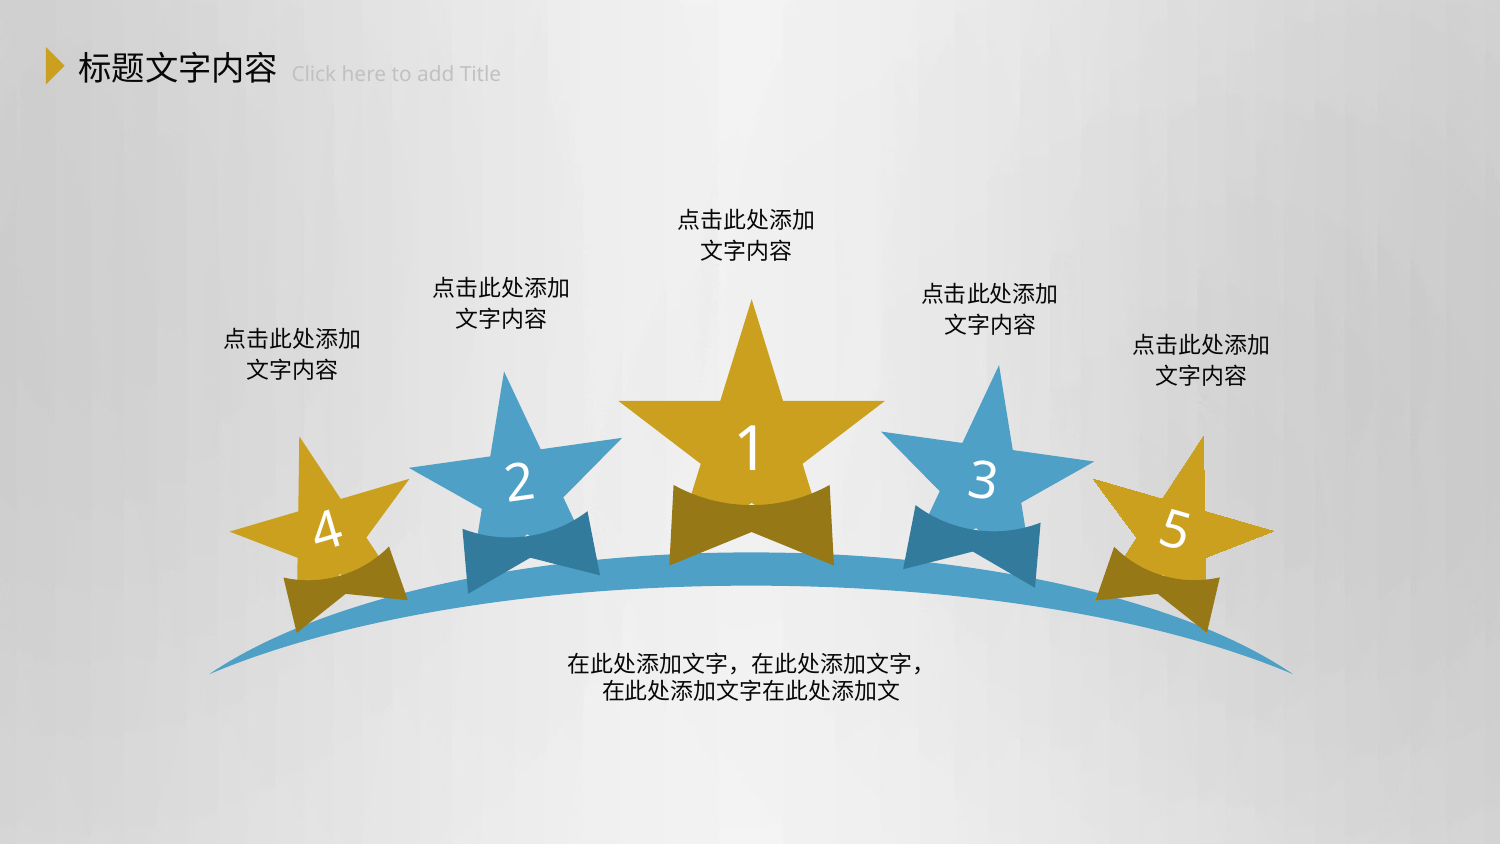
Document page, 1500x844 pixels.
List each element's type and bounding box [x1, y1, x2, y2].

picture [0, 0, 1500, 844]
text_box [45, 39, 523, 96]
text_box [176, 194, 1318, 741]
